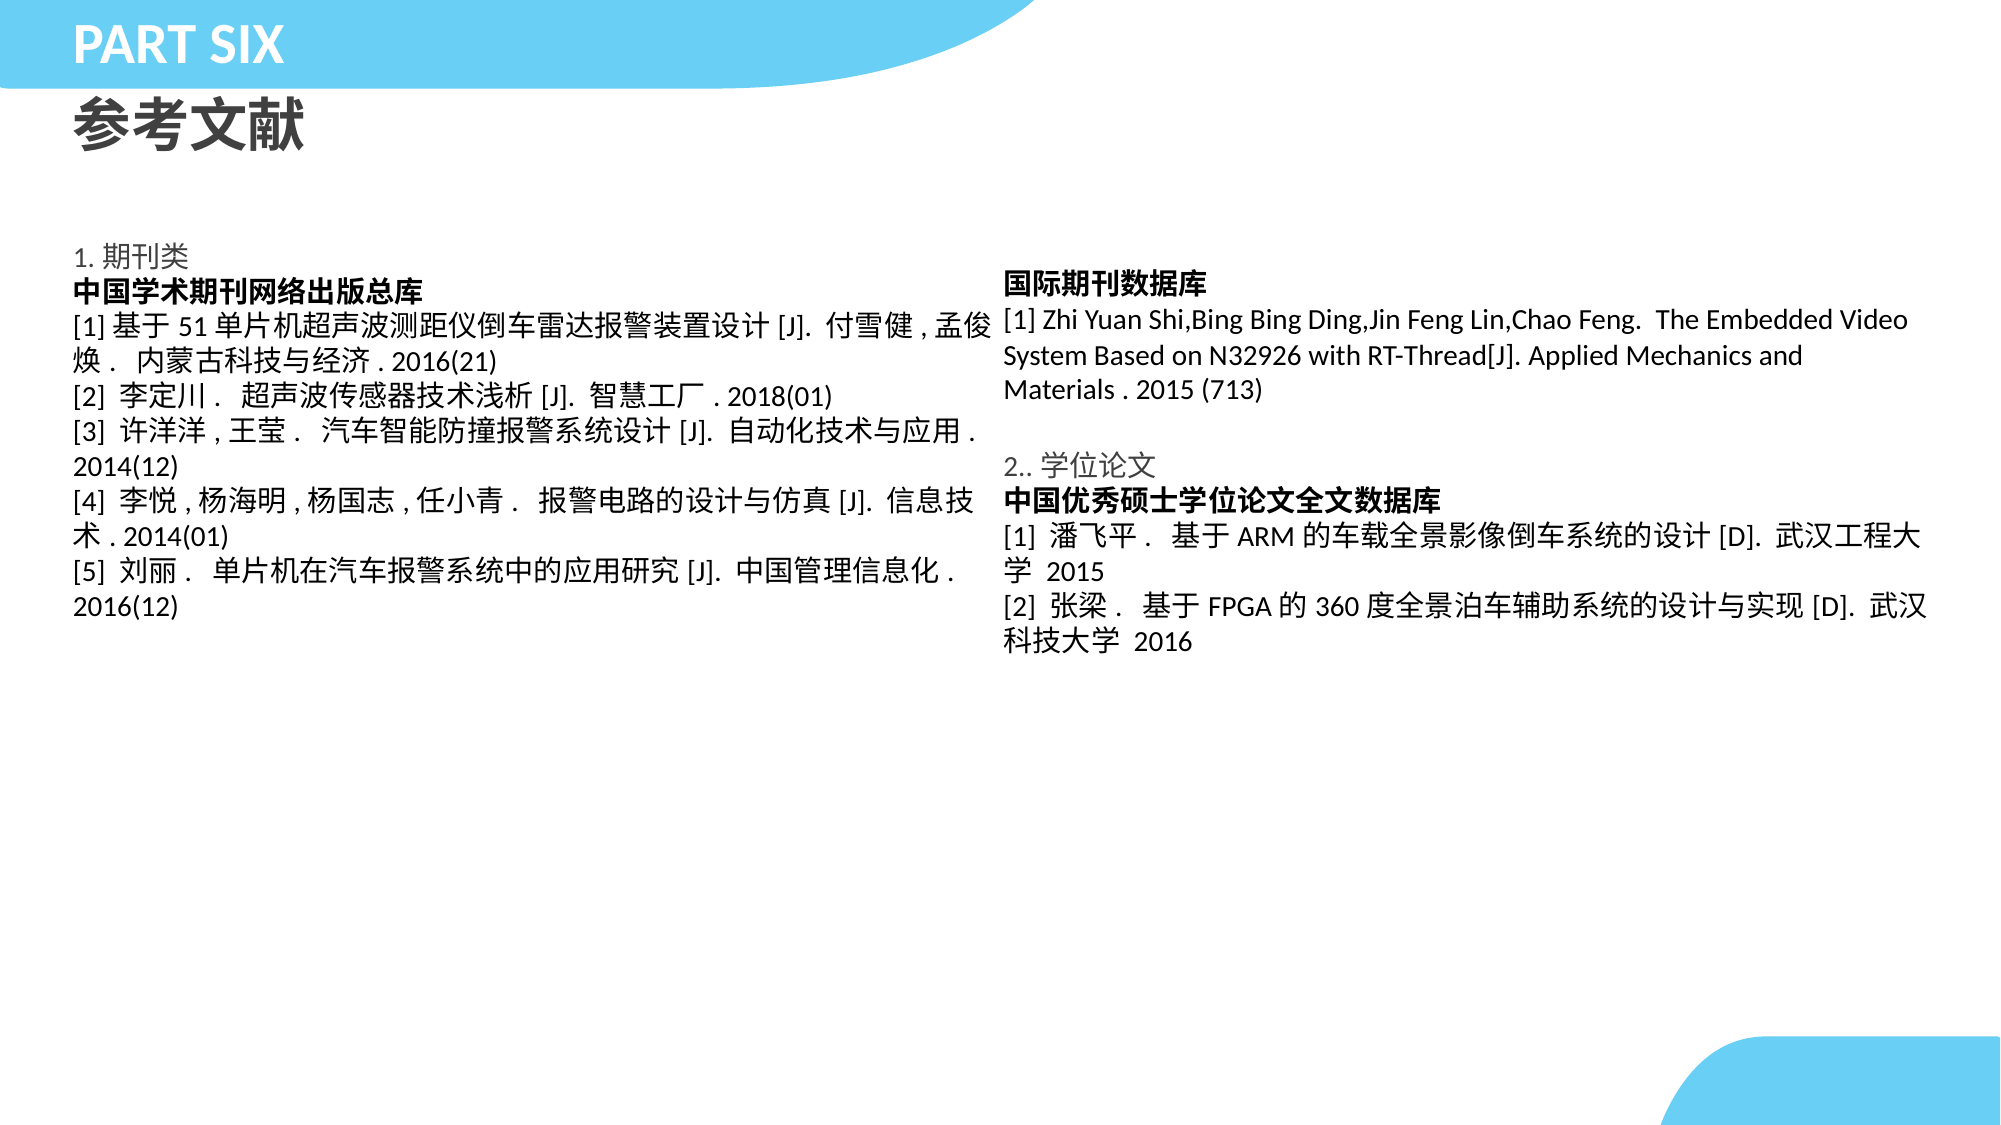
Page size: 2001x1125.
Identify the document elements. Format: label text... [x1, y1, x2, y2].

list PART SIX [58, 6, 412, 83]
text_box 1.期刊类 中国学术期刊网络出版总库 [1]基于51单片机超声波测距仪倒车雷达报警装置设计[J]. 付雪健,孟俊焕. 内蒙古科技与经济. 2016(21) [2] 李定川. 超声波传感器技术浅析[J]. 智慧工厂. 2018(01) [3] 许洋洋,王莹. 汽车智能防撞报警系统设计[J]. 自动化技术与应用. 2014(12) [4] 李悦,杨海明,杨国志,任小青. 报警电路的设计与仿真[J]. 信息技术. 2014(01) [5] 刘丽. 单片机在汽车报警系统中的应用研究[J]. 中国管理信息化. 2016(12) 国际期刊数据库 [1] Zhi Yuan Shi,Bing Bing Ding,Jin Feng Lin,Chao Feng. The Embedded Video System Based on N32926 with RT-Thread[J]. Applied Mechanics and Materials . 2015 (713) 2..学位论文 中国优秀硕士学位论文全文数据库 [1] 潘飞平. 基于ARM的车载全景影像倒车系统的设计[D]. 武汉工程大学 2015 [2] 张梁. 基于FPGA的360度全景泊车辅助系统的设计与实现[D]. 武汉科技大学 2016 [58, 223, 1949, 744]
list 参考文献 [58, 88, 620, 166]
